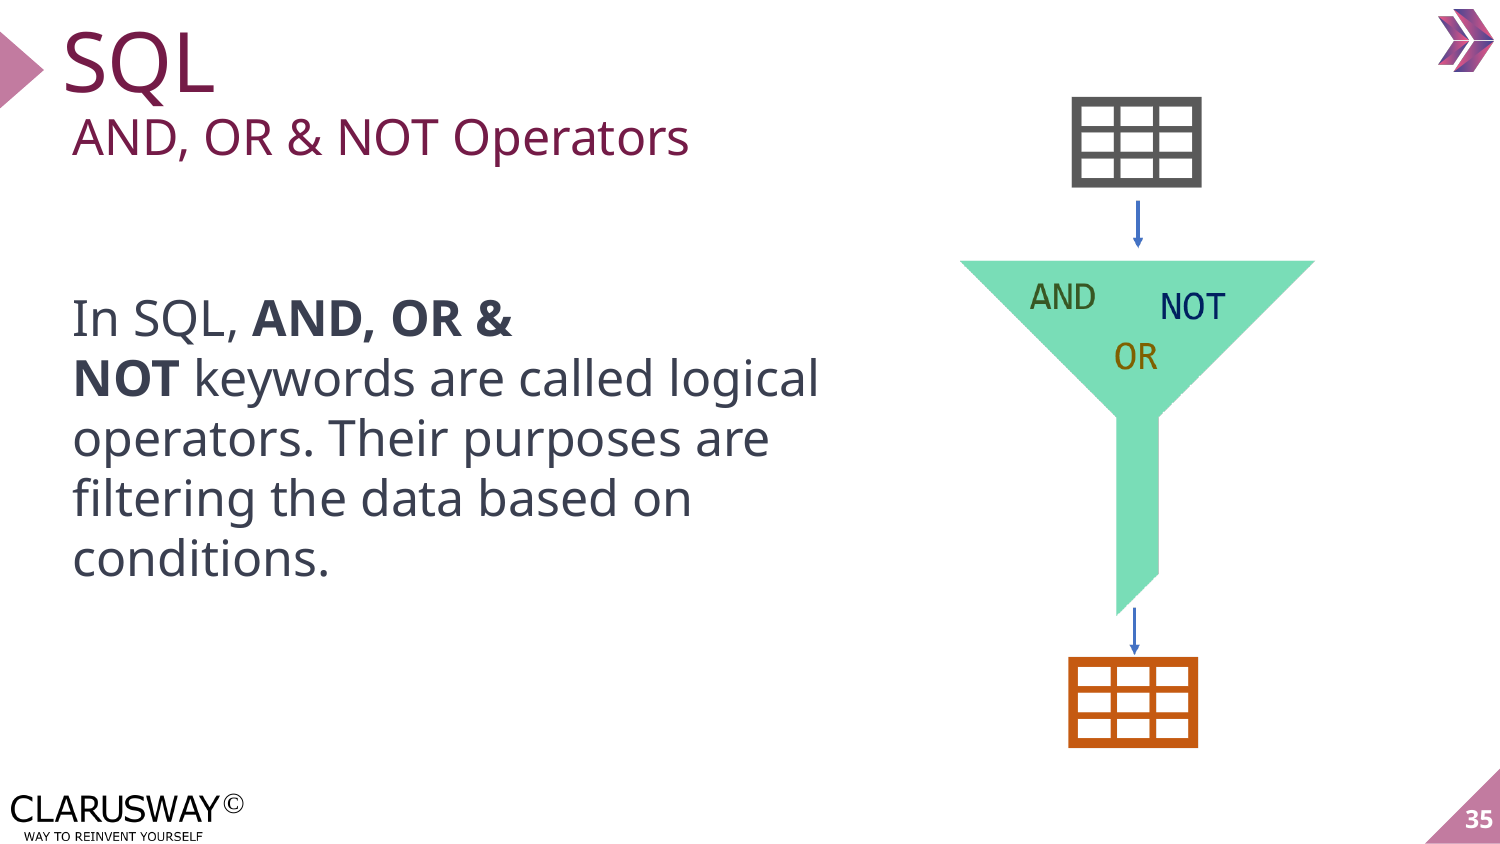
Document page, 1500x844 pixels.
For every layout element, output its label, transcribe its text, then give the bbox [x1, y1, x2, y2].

text_box AND, OR & NOT Operators [57, 90, 881, 169]
slide_number 35 [1418, 760, 1494, 838]
picture [1438, 9, 1494, 72]
picture [886, 63, 1389, 780]
text_box In SQL, AND, OR & NOT keywords are called logical operators. Their purposes are filtering the data based on conditions. [57, 308, 881, 566]
picture [11, 795, 220, 841]
title SQL [62, 28, 988, 90]
